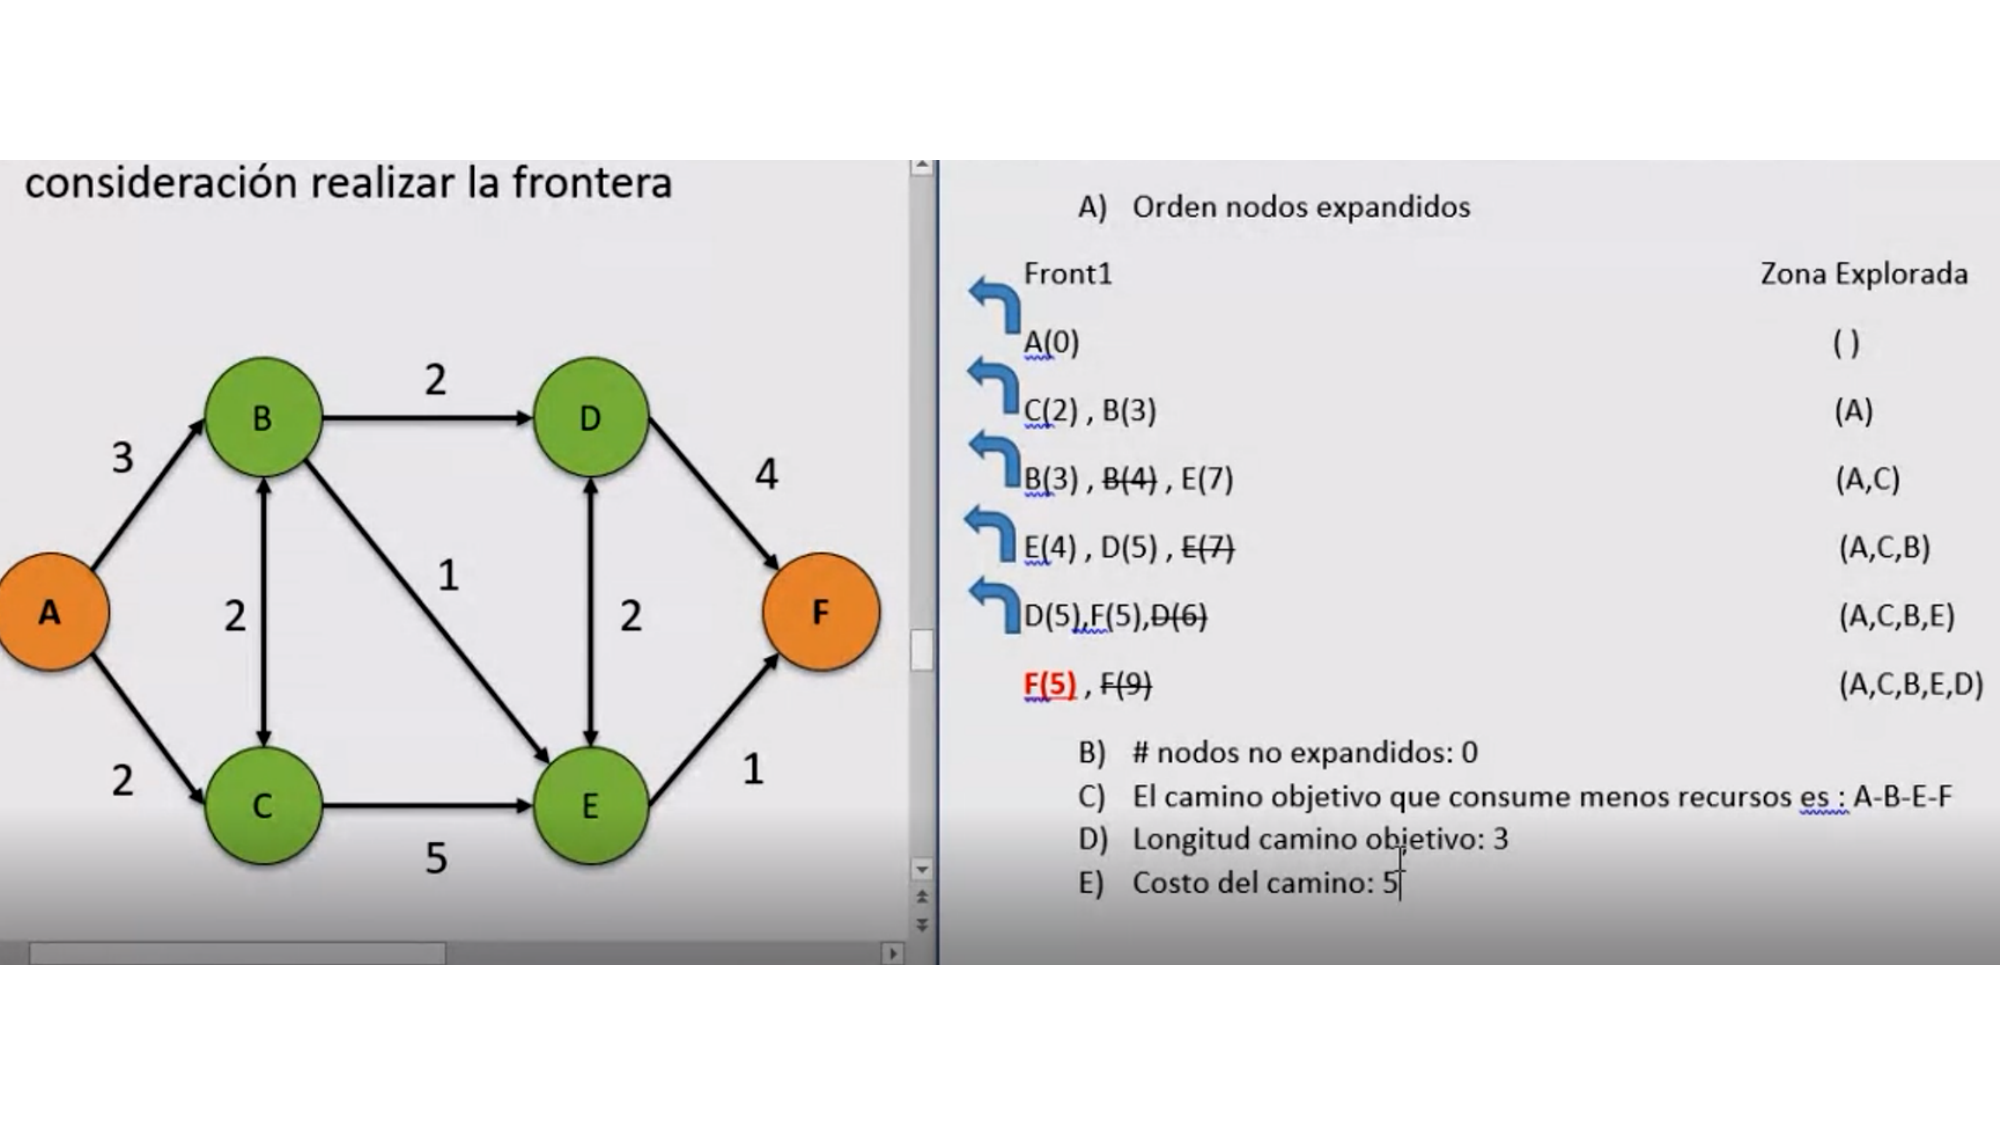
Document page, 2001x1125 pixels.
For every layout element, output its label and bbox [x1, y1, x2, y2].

picture [0, 160, 2000, 965]
